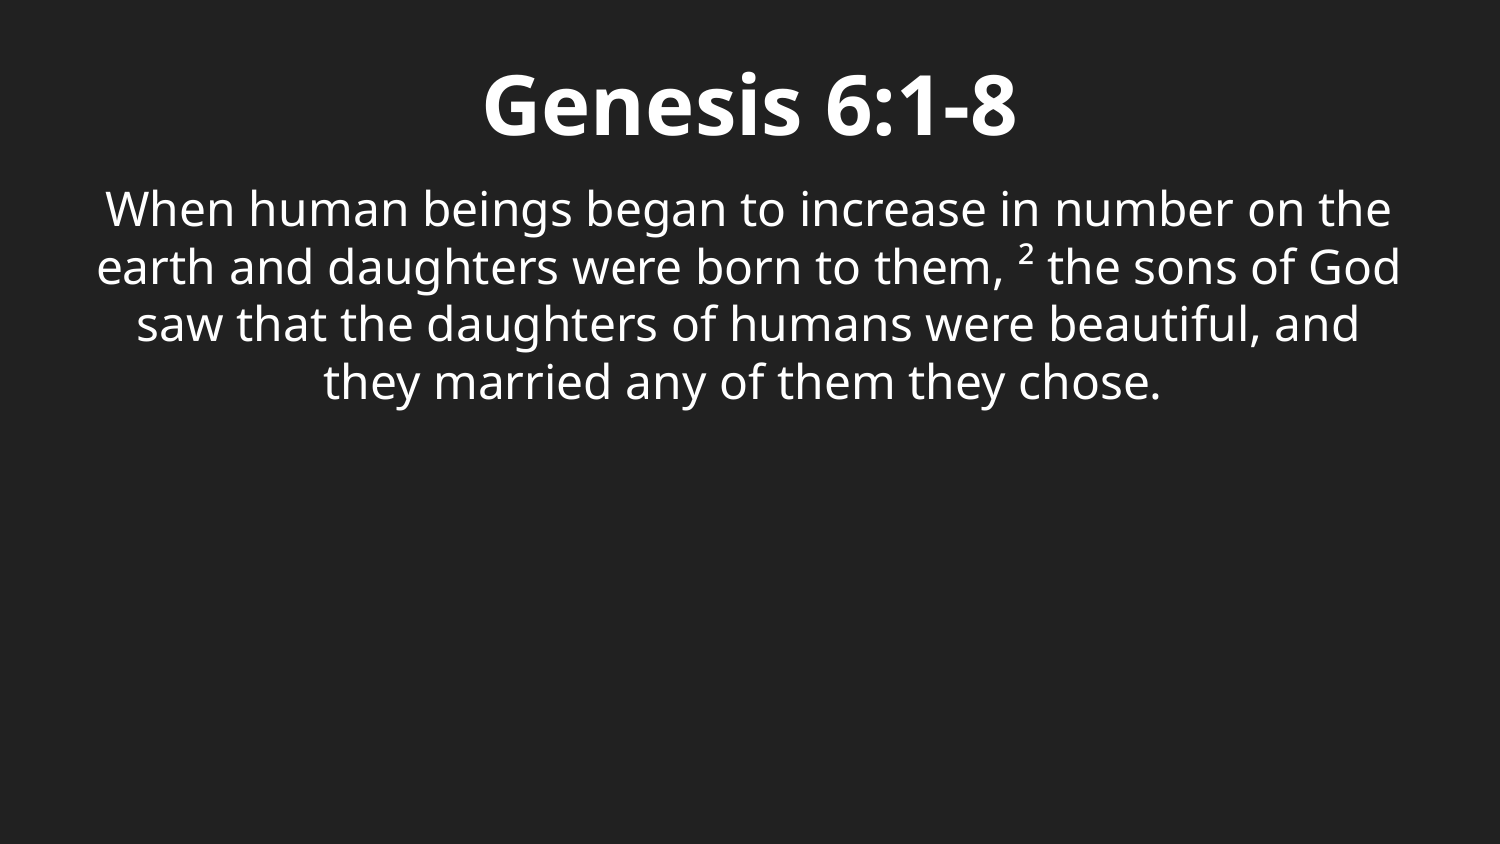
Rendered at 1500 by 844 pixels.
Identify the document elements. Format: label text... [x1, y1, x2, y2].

text_box Genesis 6:1-8 [74, 45, 1425, 160]
text_box When human beings began to increase in number on the earth and daughters were born to them, ² the sons of God saw that the daughters of humans were beautiful, and they married any of them they chose. [74, 171, 1425, 417]
